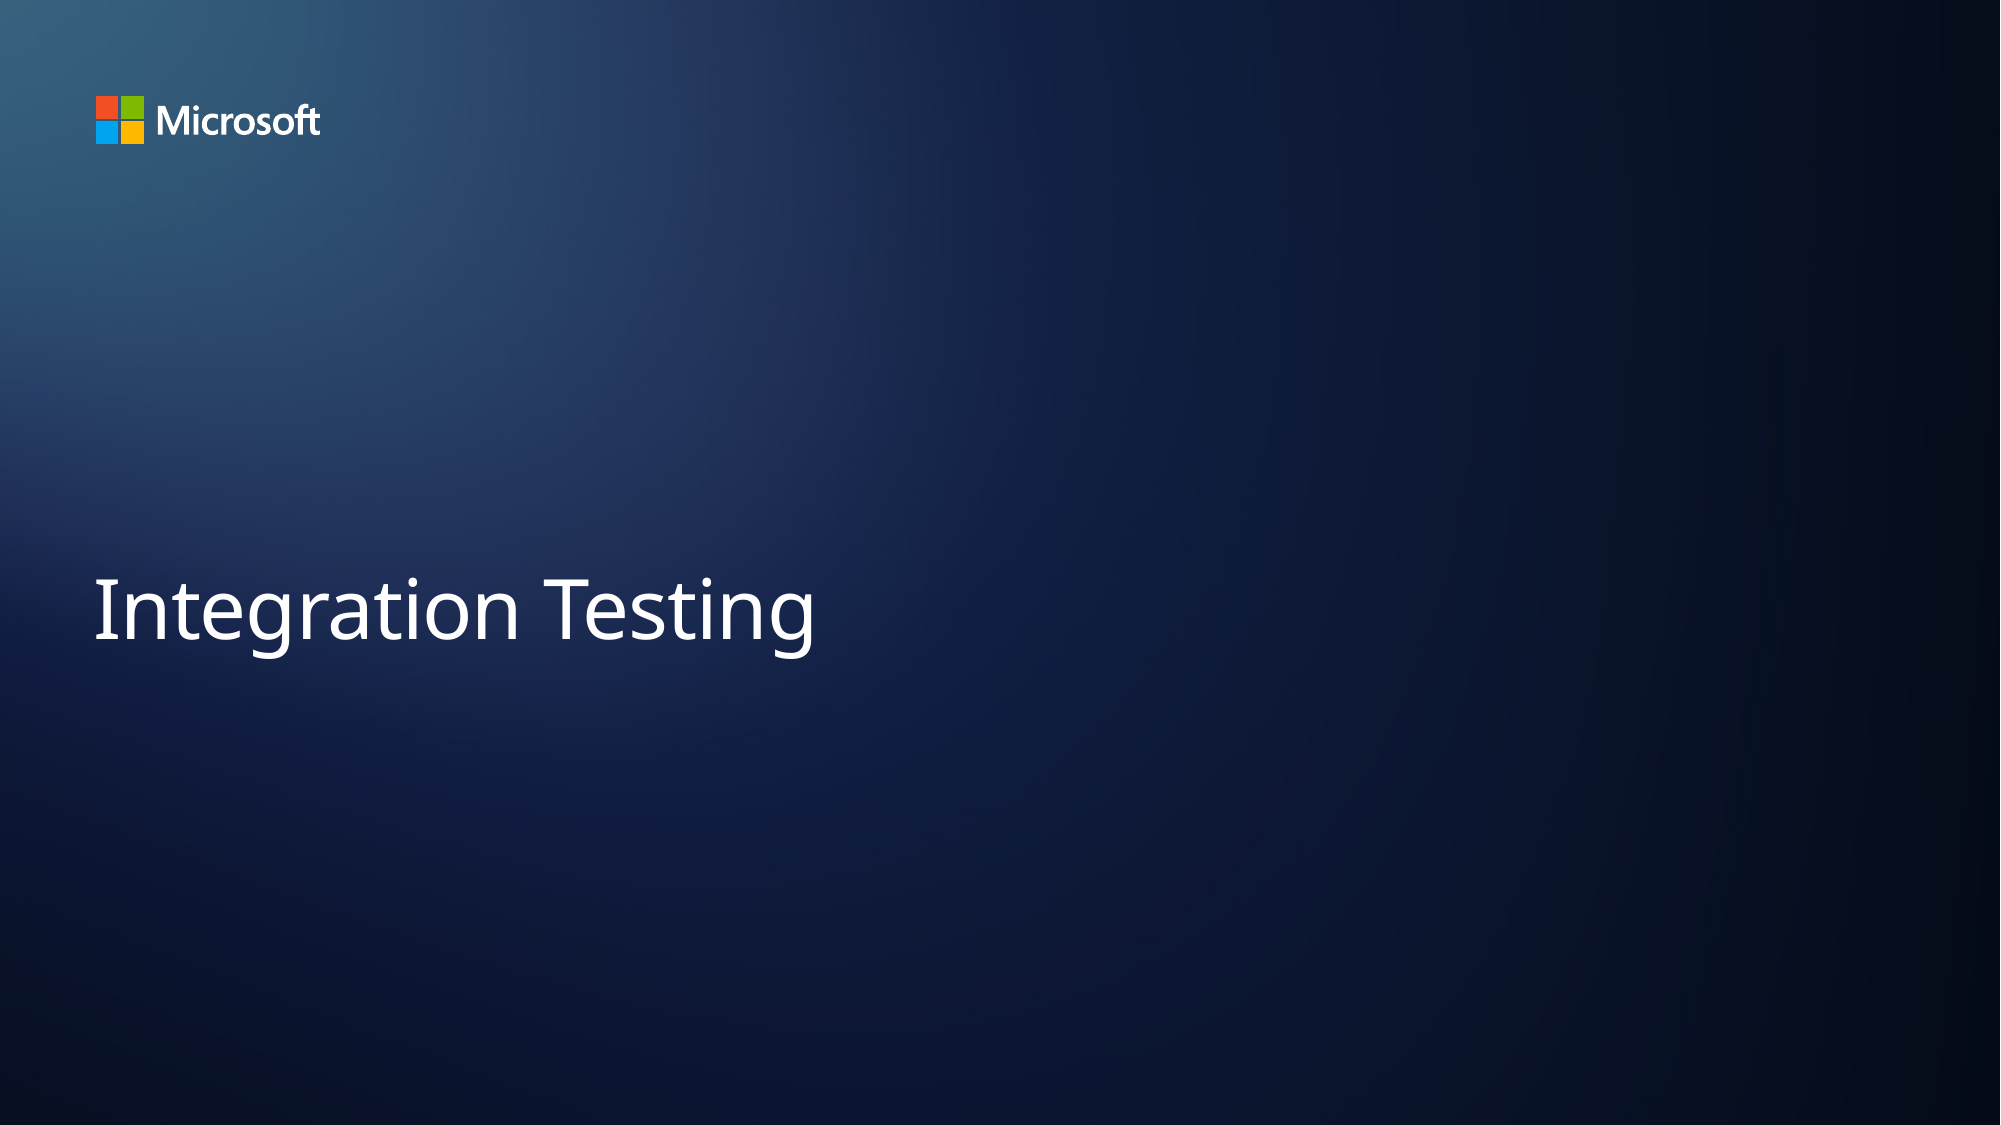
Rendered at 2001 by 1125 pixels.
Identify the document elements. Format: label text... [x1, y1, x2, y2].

picture [0, 0, 2000, 1125]
title Integration Testing [93, 555, 1438, 657]
